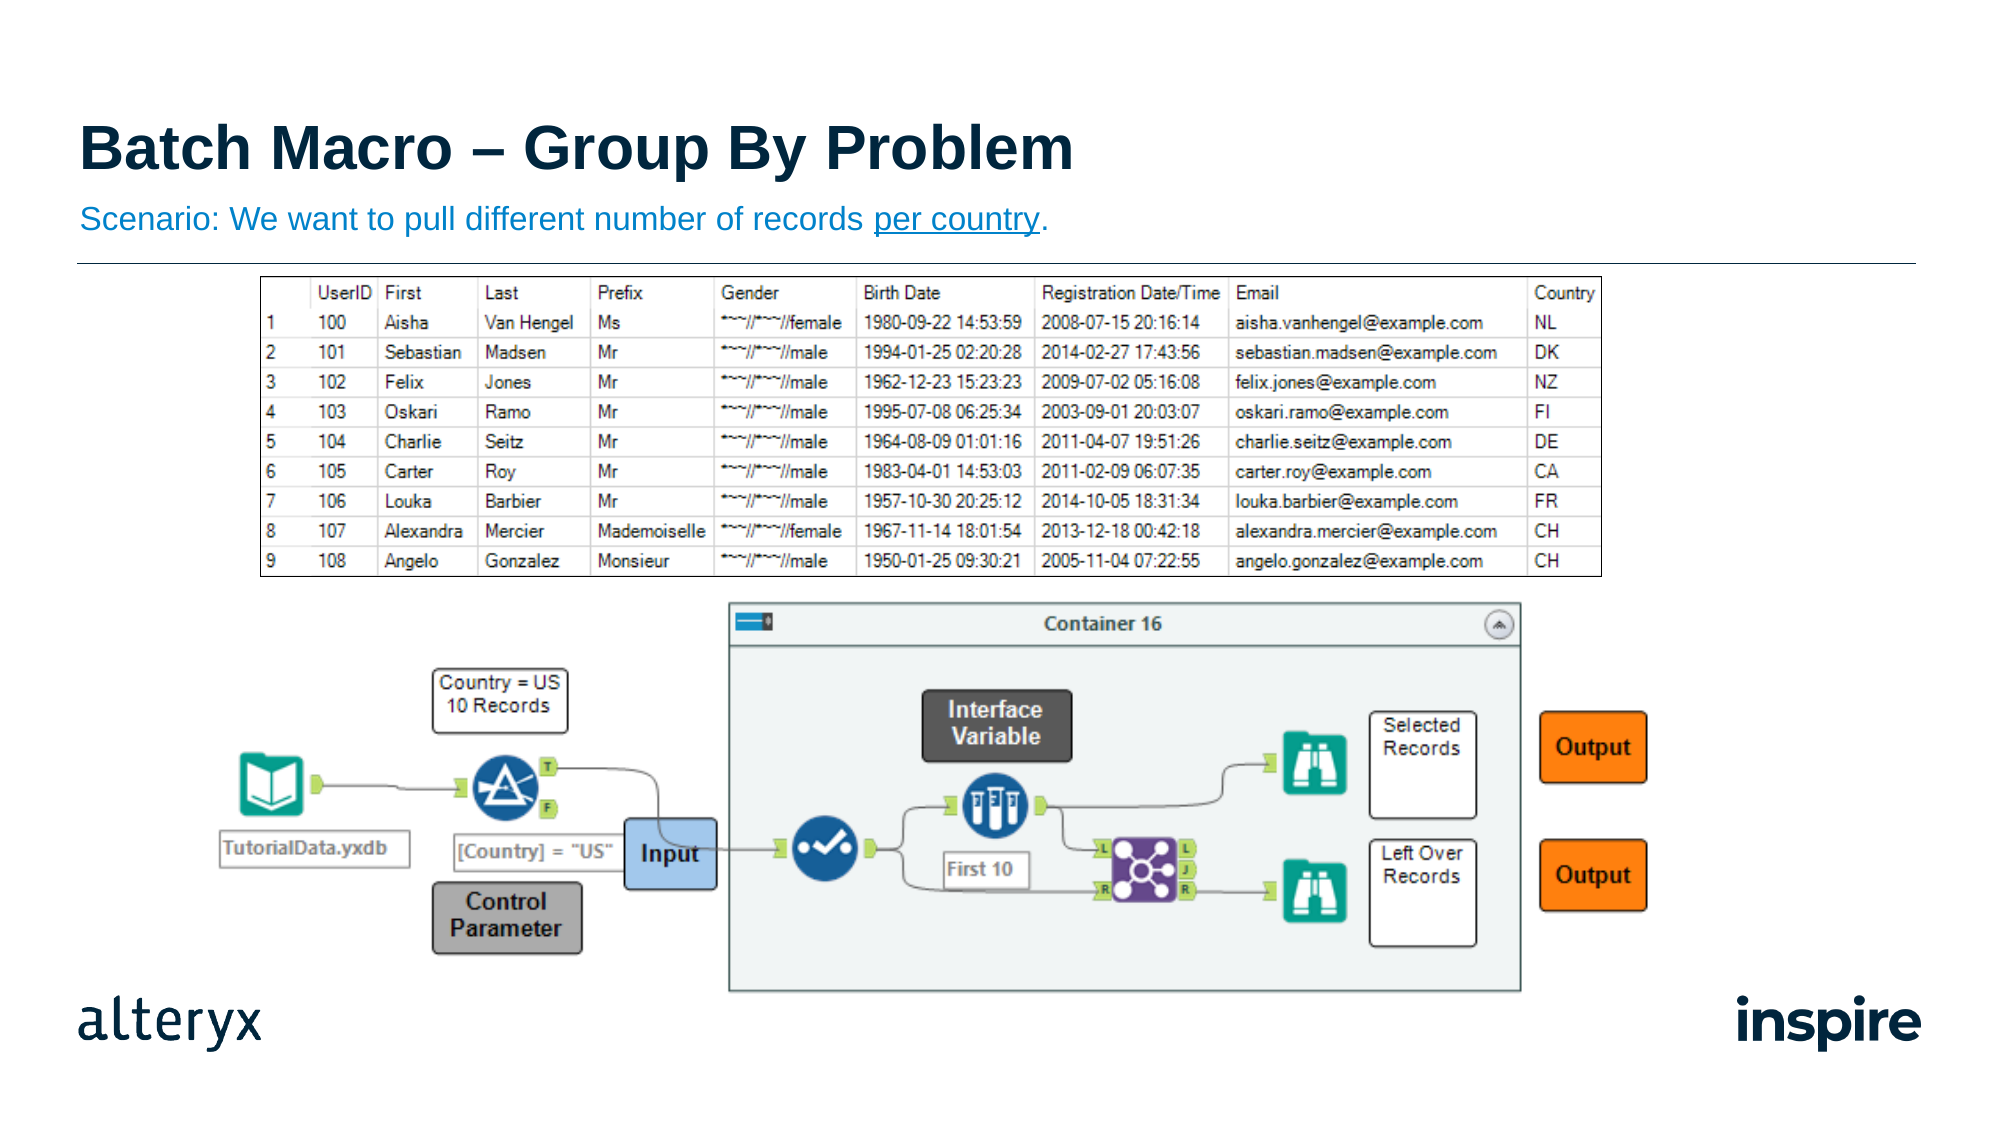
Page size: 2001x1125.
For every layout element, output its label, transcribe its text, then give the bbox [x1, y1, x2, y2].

picture [260, 276, 1602, 577]
picture [1737, 995, 1921, 1052]
list Scenario: We want to pull different number of records per country. [64, 196, 1863, 243]
picture [78, 590, 1655, 1052]
list Batch Macro – Group By Problem [64, 99, 1863, 196]
